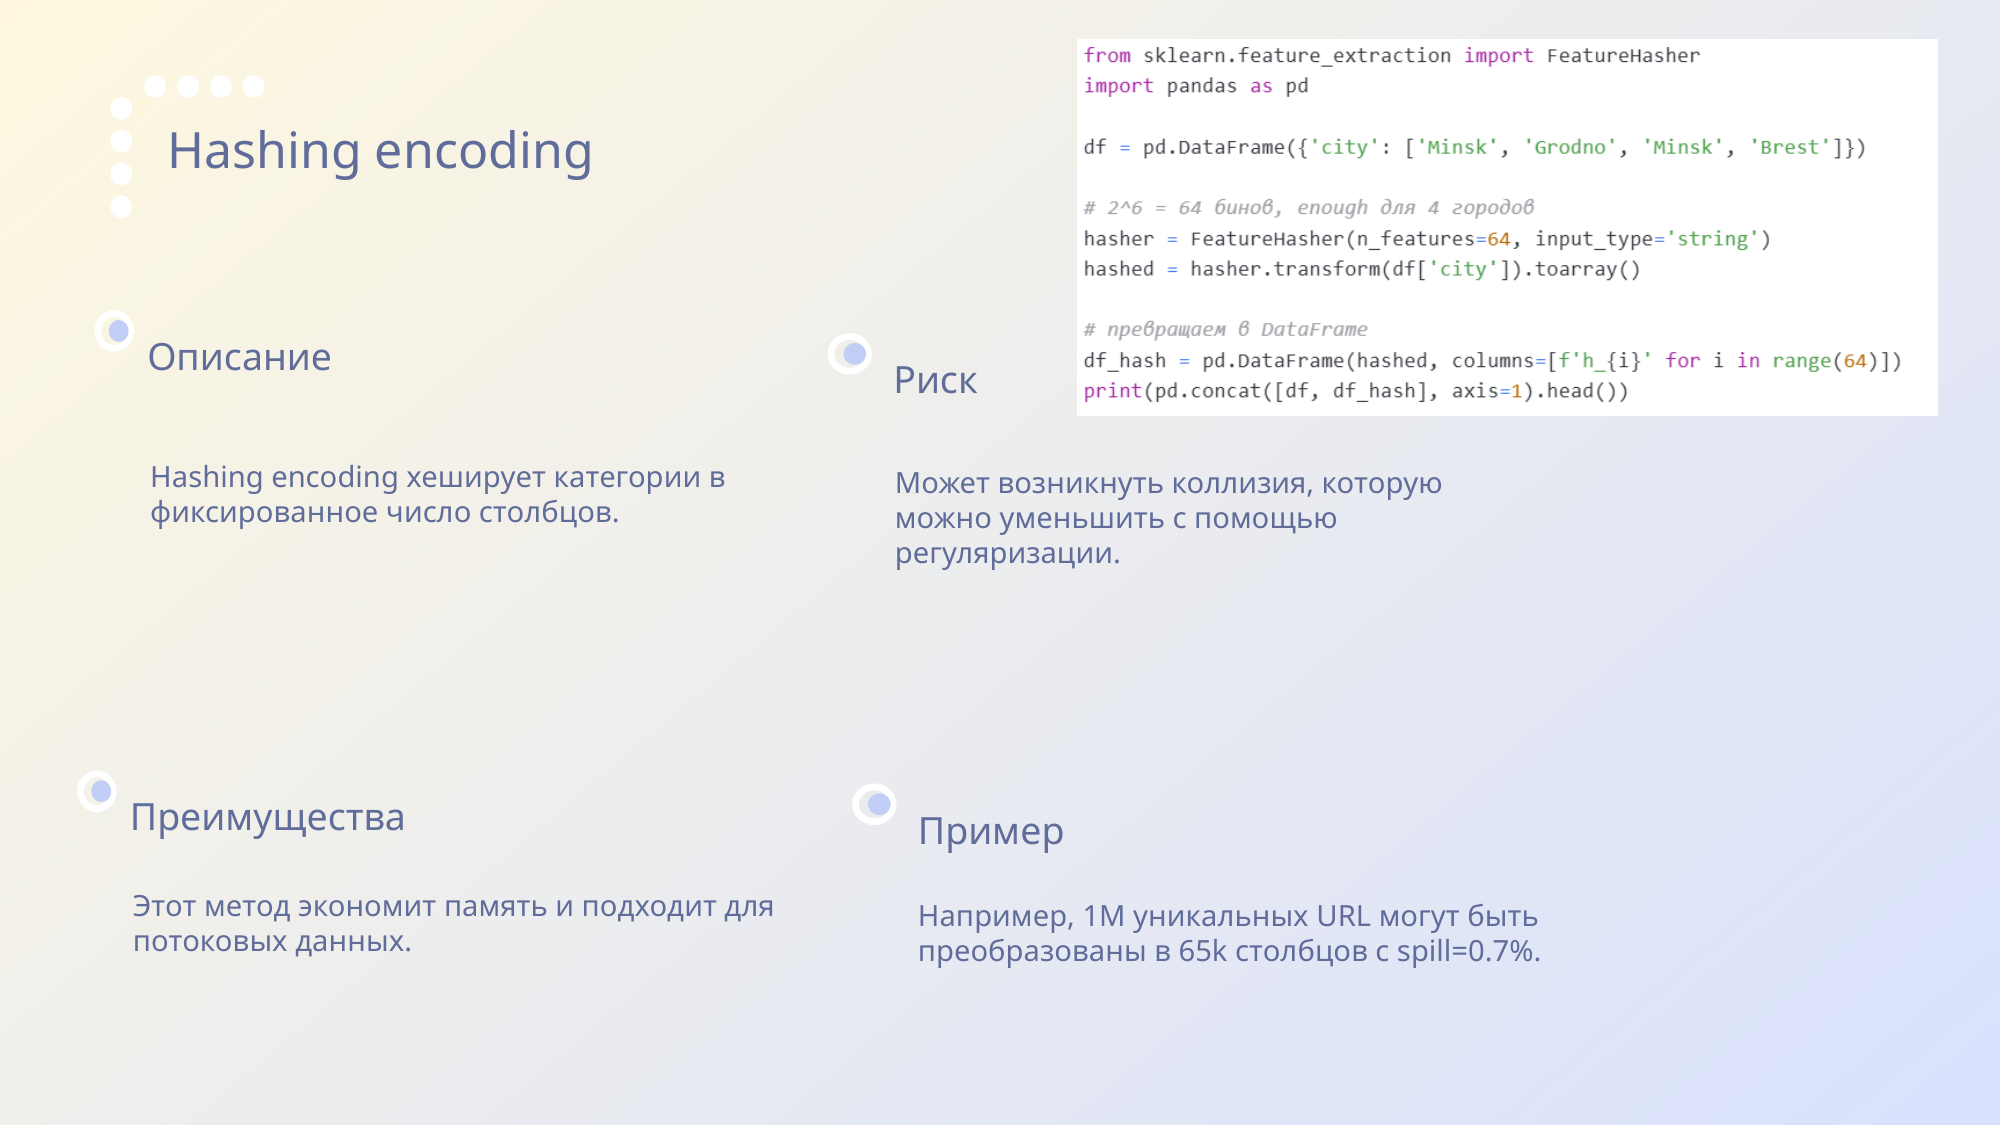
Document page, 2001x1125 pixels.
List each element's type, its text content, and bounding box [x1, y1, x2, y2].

text_box [91, 780, 112, 802]
text_box Может возникнуть коллизия, которую можно уменьшить с помощью регуляризации. [880, 456, 1508, 577]
text_box [868, 793, 891, 816]
text_box [210, 75, 232, 98]
text_box [110, 195, 133, 219]
text_box Преимущества [114, 785, 833, 846]
text_box [843, 343, 866, 365]
text_box [110, 129, 133, 153]
text_box Пример [902, 799, 1728, 860]
text_box [80, 773, 114, 809]
text_box [108, 320, 129, 342]
text_box Hashing encoding [152, 110, 781, 217]
text_box Например, 1M уникальных URL могут быть преобразованы в 65k столбцов с spill=0.7%. [902, 890, 1728, 975]
text_box Риск [878, 348, 1077, 409]
text_box Этот метод экономит память и подходит для потоковых данных. [117, 880, 837, 965]
text_box [110, 97, 133, 120]
text_box Описание [132, 325, 731, 386]
text_box [97, 313, 131, 349]
text_box [830, 336, 869, 372]
text_box Hashing encoding хеширует категории в фиксированное число столбцов. [135, 451, 742, 536]
text_box [177, 75, 199, 98]
text_box [144, 75, 167, 98]
text_box [855, 786, 894, 822]
text_box [242, 75, 265, 98]
text_box [110, 162, 133, 186]
picture [1077, 39, 1938, 416]
